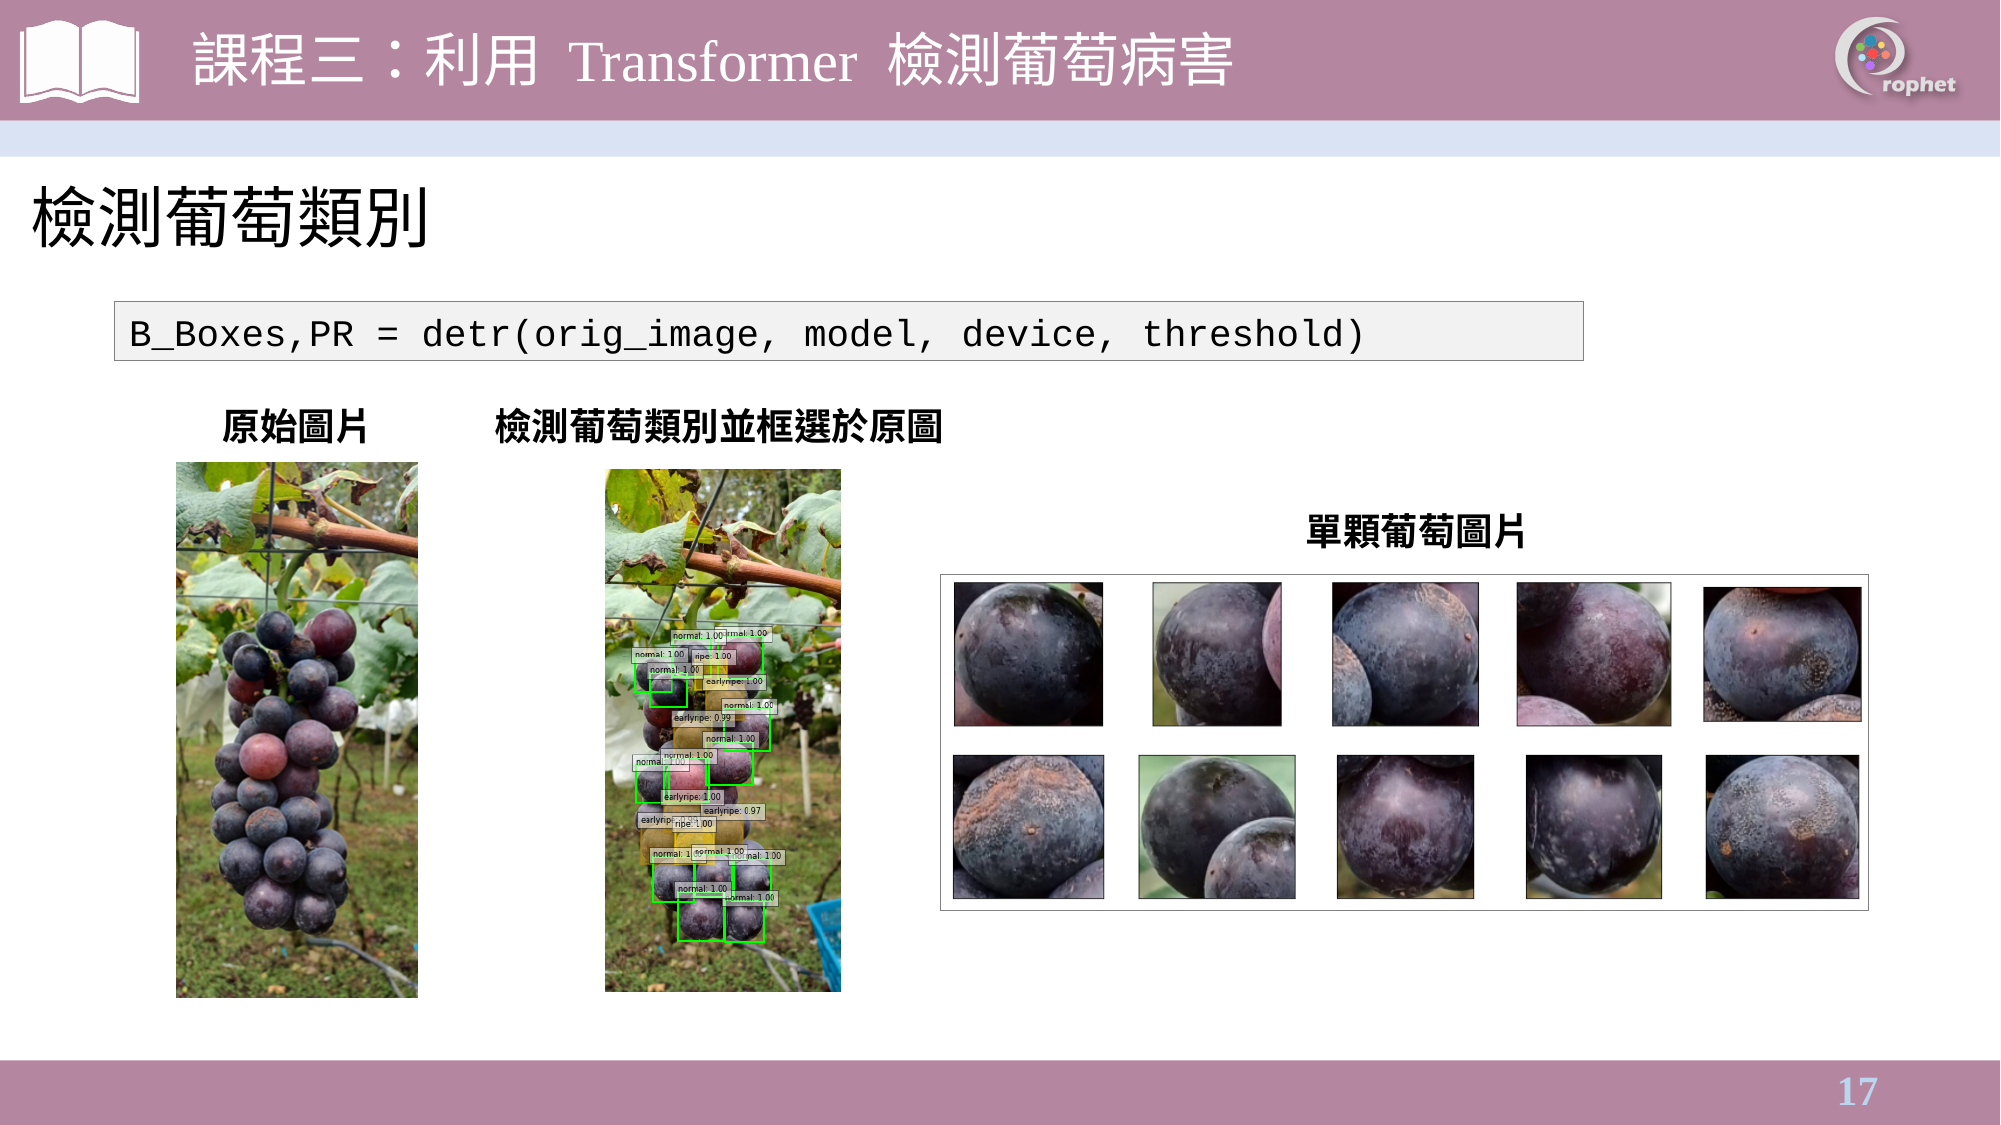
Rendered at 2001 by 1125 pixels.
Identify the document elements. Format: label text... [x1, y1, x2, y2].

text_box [176, 395, 418, 998]
list 檢測葡萄類別 [15, 173, 1630, 268]
picture [15, 18, 140, 103]
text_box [462, 395, 976, 998]
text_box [940, 500, 1869, 911]
list 課程三：利用 Transformer 檢測葡萄病害 [176, 16, 1791, 110]
slide_number 16 [1443, 1058, 1894, 1119]
picture [1826, 6, 1961, 108]
text_box B_Boxes,PR = detr(orig_image, model, device, threshold) [114, 301, 1584, 361]
